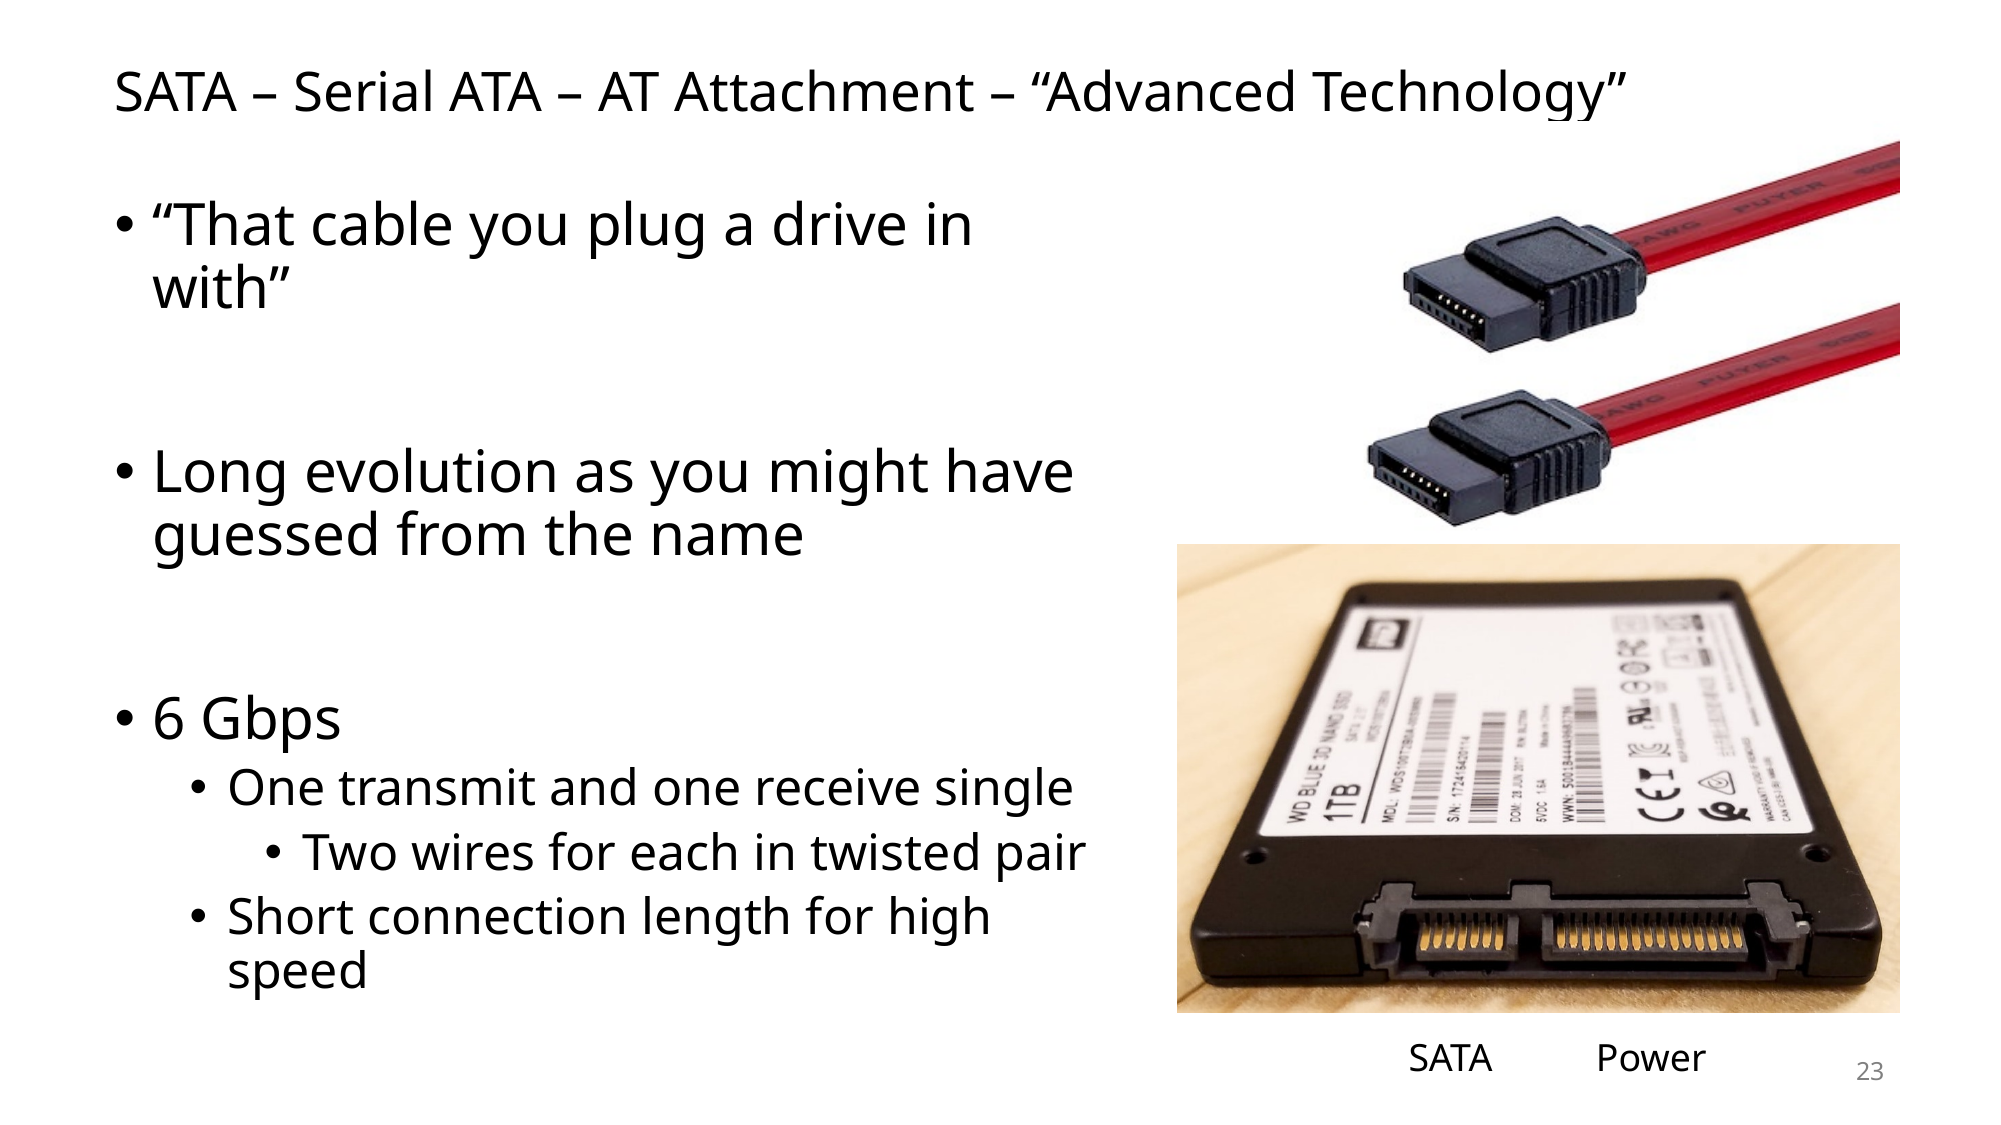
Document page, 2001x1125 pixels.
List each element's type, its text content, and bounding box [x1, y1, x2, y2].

text_box Power [1581, 1026, 1731, 1087]
text_box SATA [1393, 1026, 1511, 1087]
picture [1176, 121, 1900, 1013]
list “That cable you plug a drive in with” Long evolution as you might have guessed from the name 6 Gbps One transmit and one receive single Two wires for each in twisted pair Short connection length for high speed [99, 187, 1117, 1013]
slide_number 23 [1749, 1042, 1900, 1103]
title SATA – Serial ATA – AT Attachment – “Advanced Technology” [99, 37, 1900, 150]
